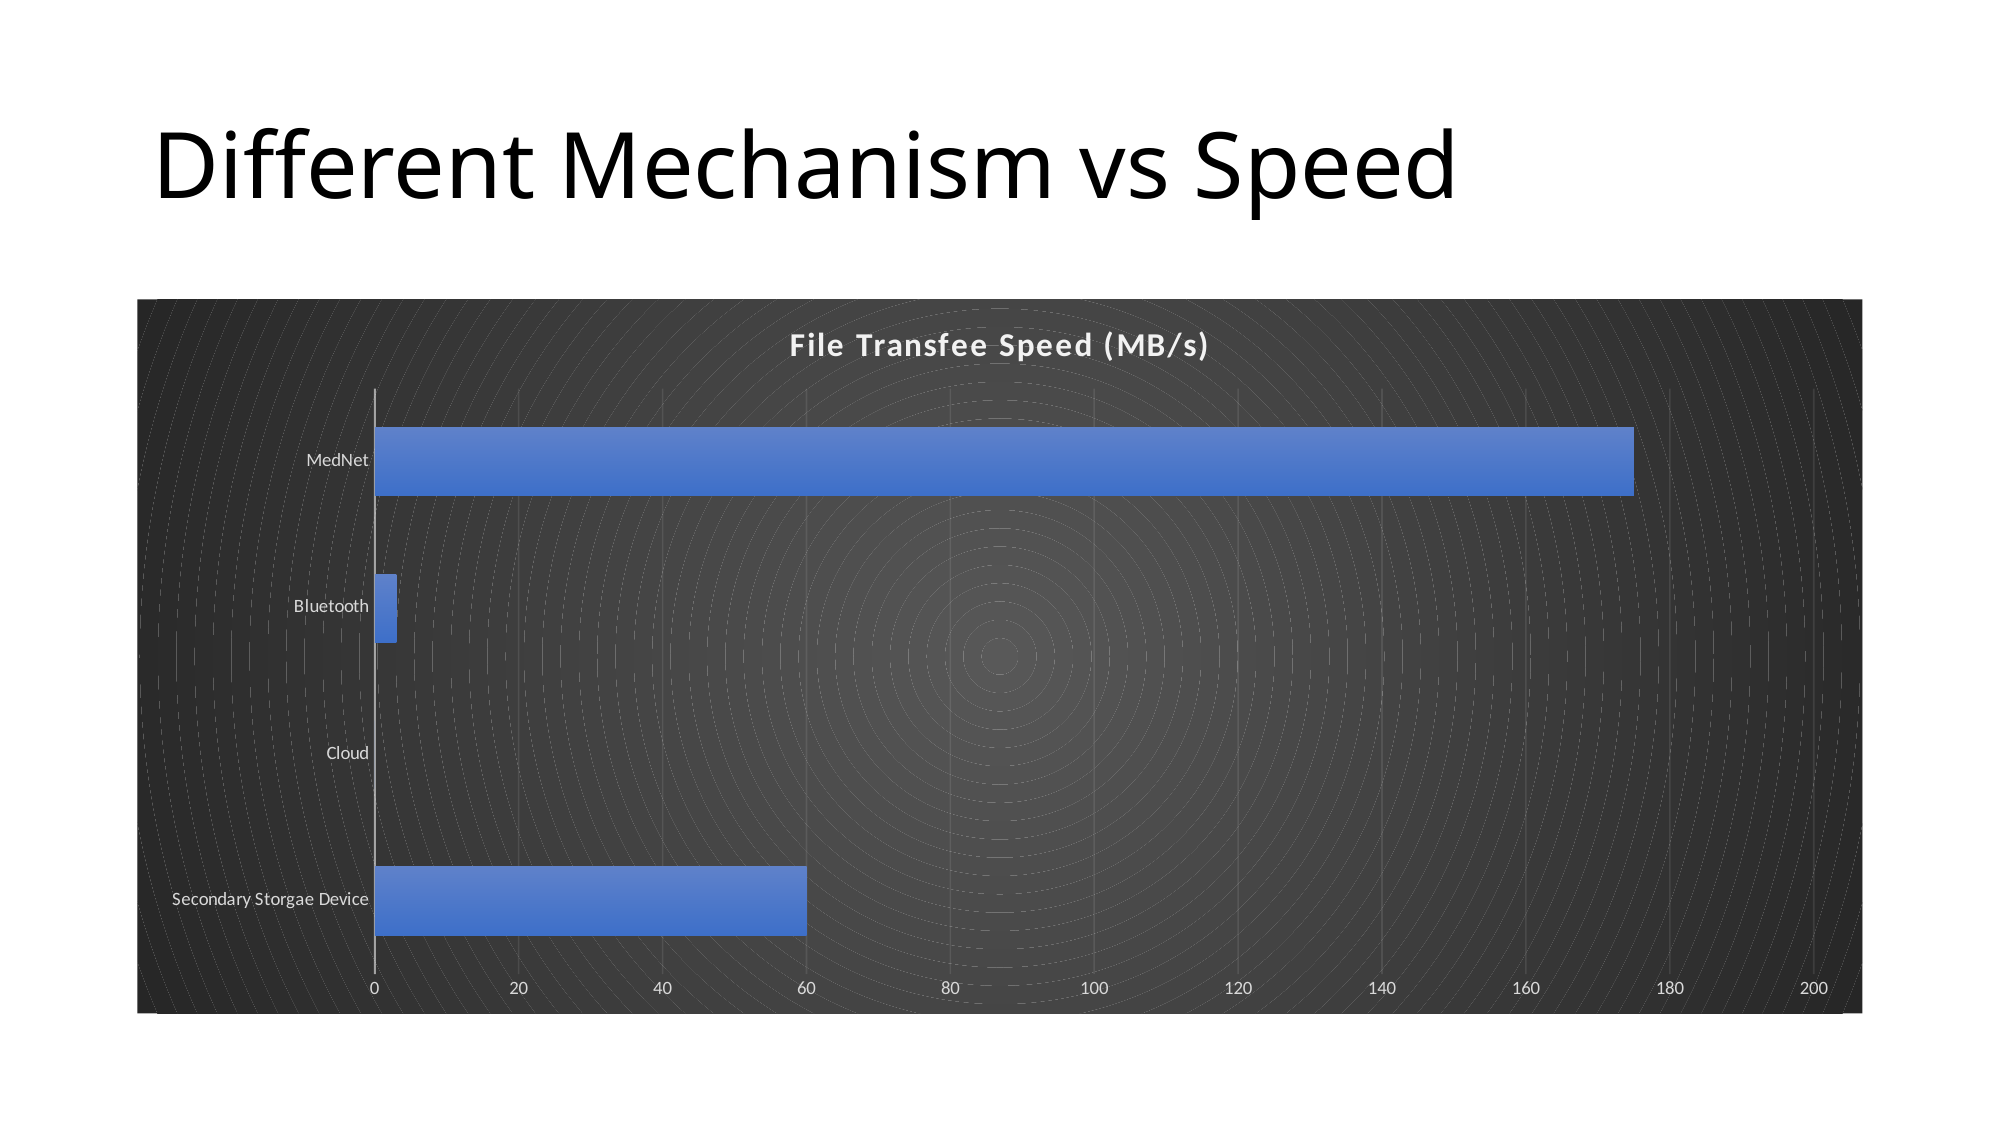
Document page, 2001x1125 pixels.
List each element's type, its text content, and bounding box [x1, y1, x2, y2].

chart [137, 299, 1863, 1014]
title Different Mechanism vs Speed [137, 59, 1863, 278]
